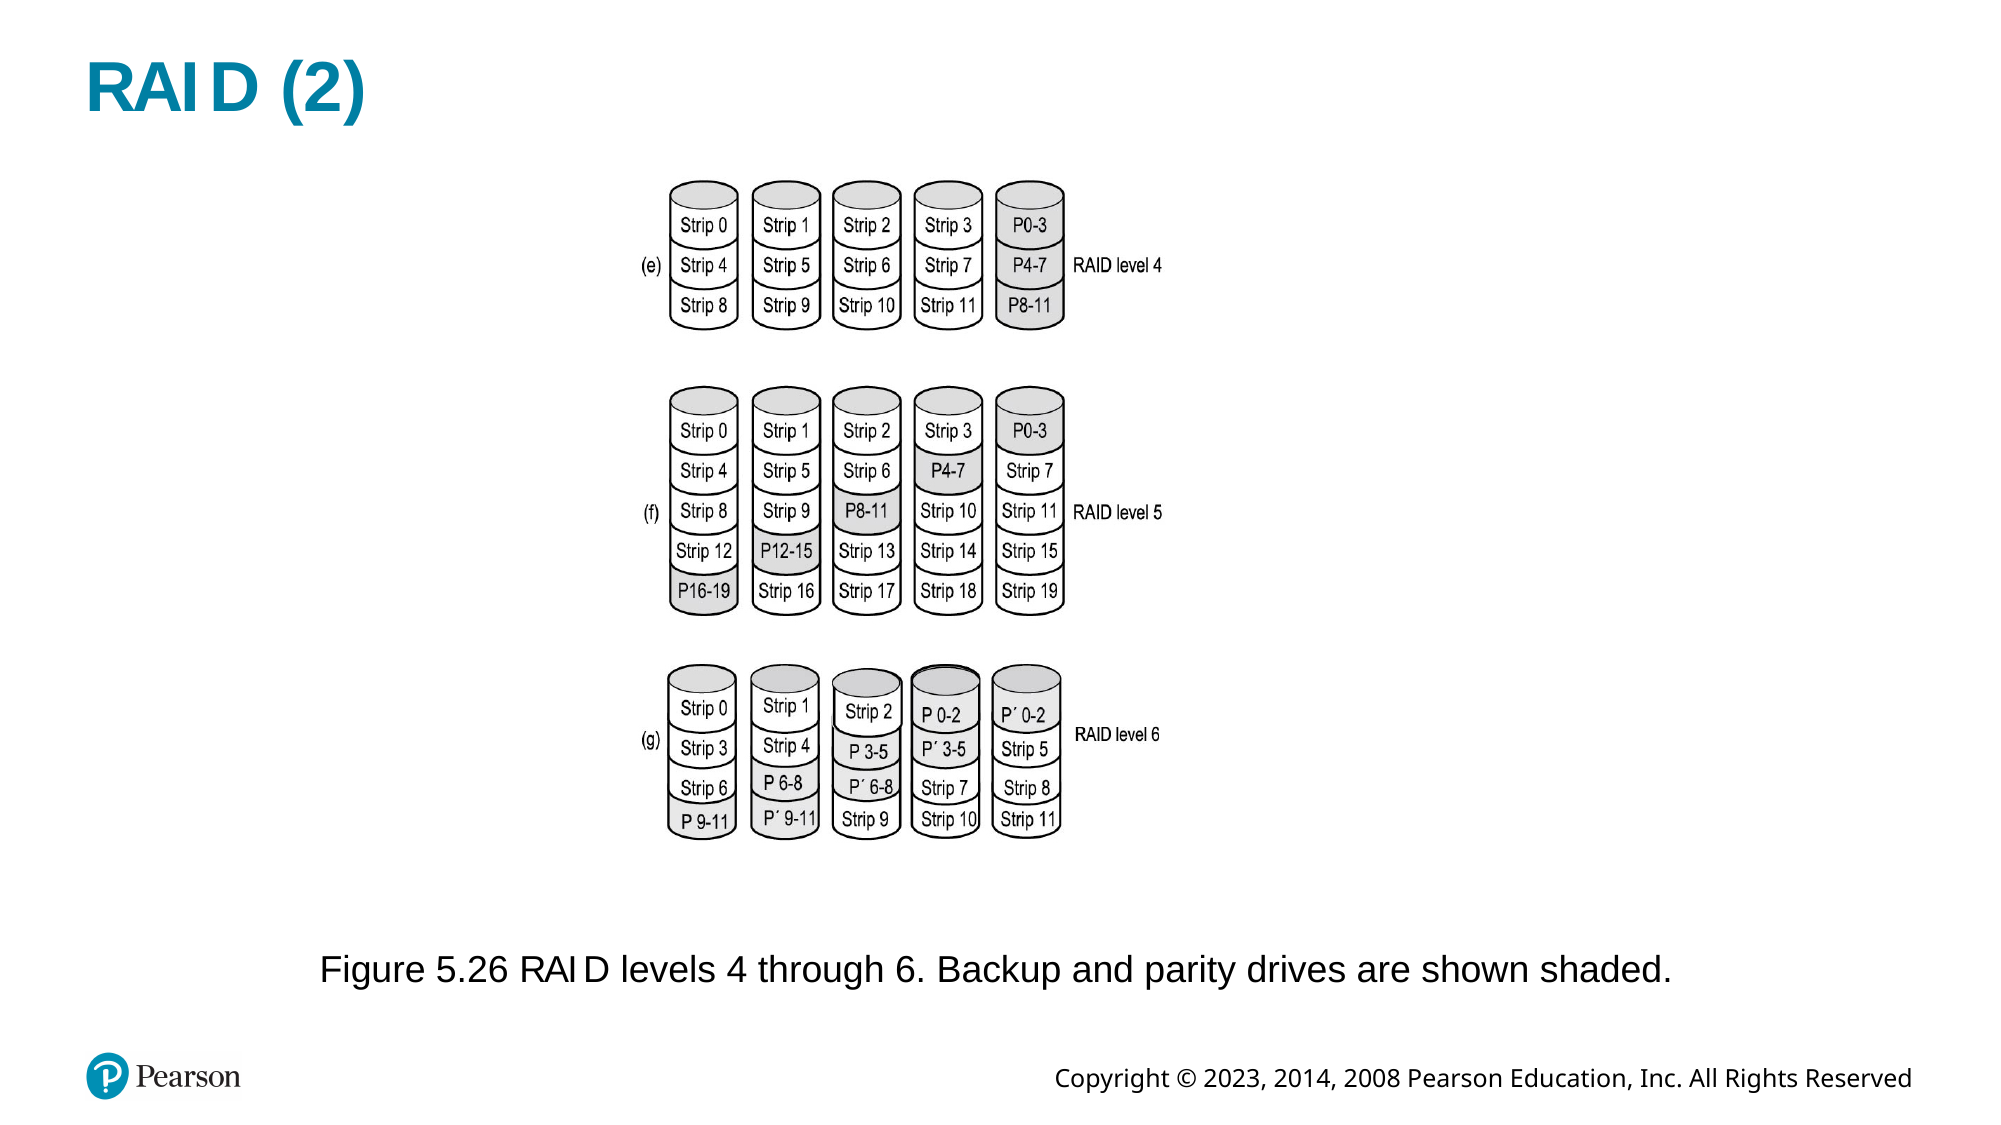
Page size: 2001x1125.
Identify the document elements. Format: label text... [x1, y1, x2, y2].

list Figure 5.26 R A I D levels 4 through 6. Backup and parity drives are shown shaded. [319, 645, 1678, 1125]
picture [85, 1051, 242, 1101]
title R A I D (2) [85, 0, 1916, 180]
picture [637, 143, 1366, 843]
